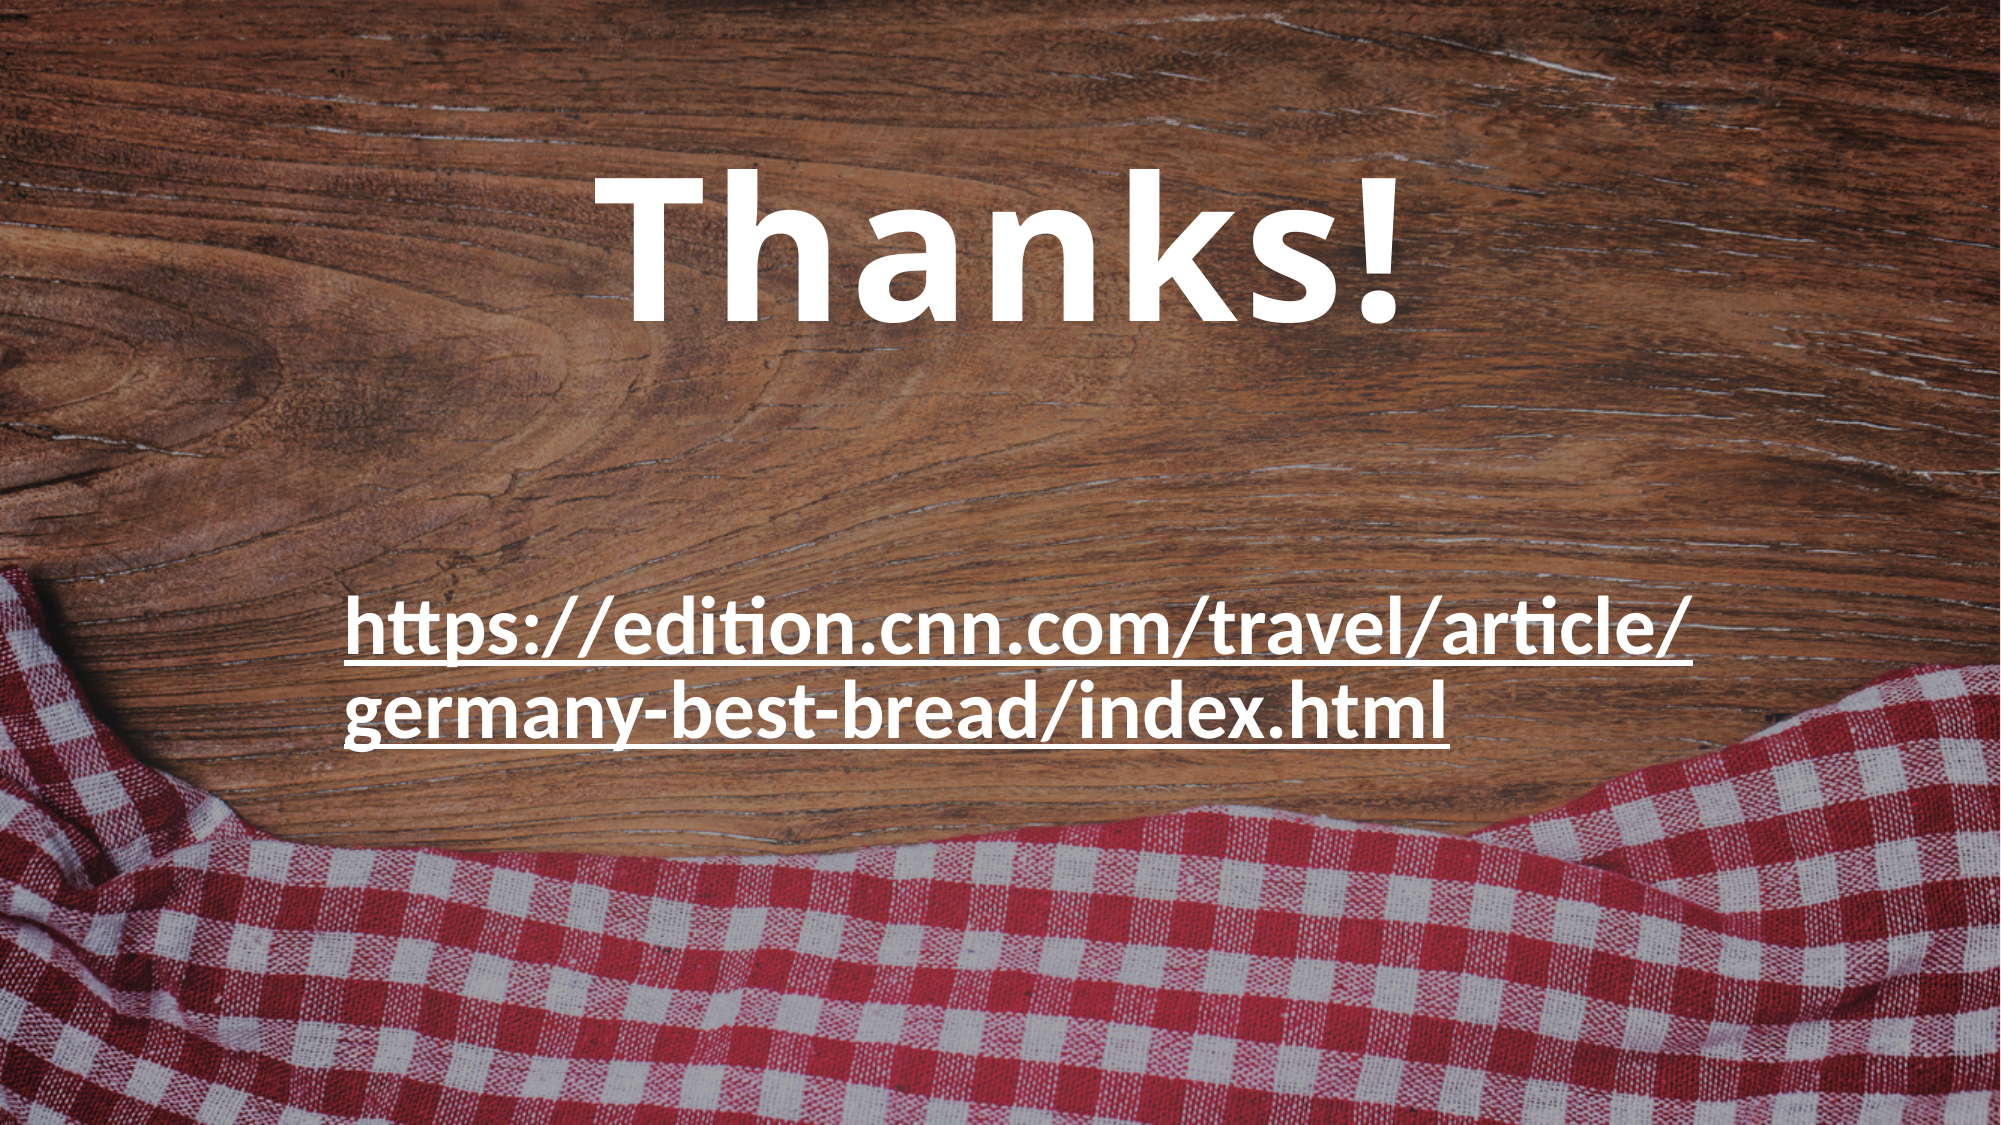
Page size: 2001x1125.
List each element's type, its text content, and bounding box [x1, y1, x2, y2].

text_box https://edition.cnn.com/travel/article/germany-best-bread/index.html [329, 564, 1737, 679]
picture [0, 0, 2001, 1125]
text_box Thanks! [576, 114, 1424, 370]
